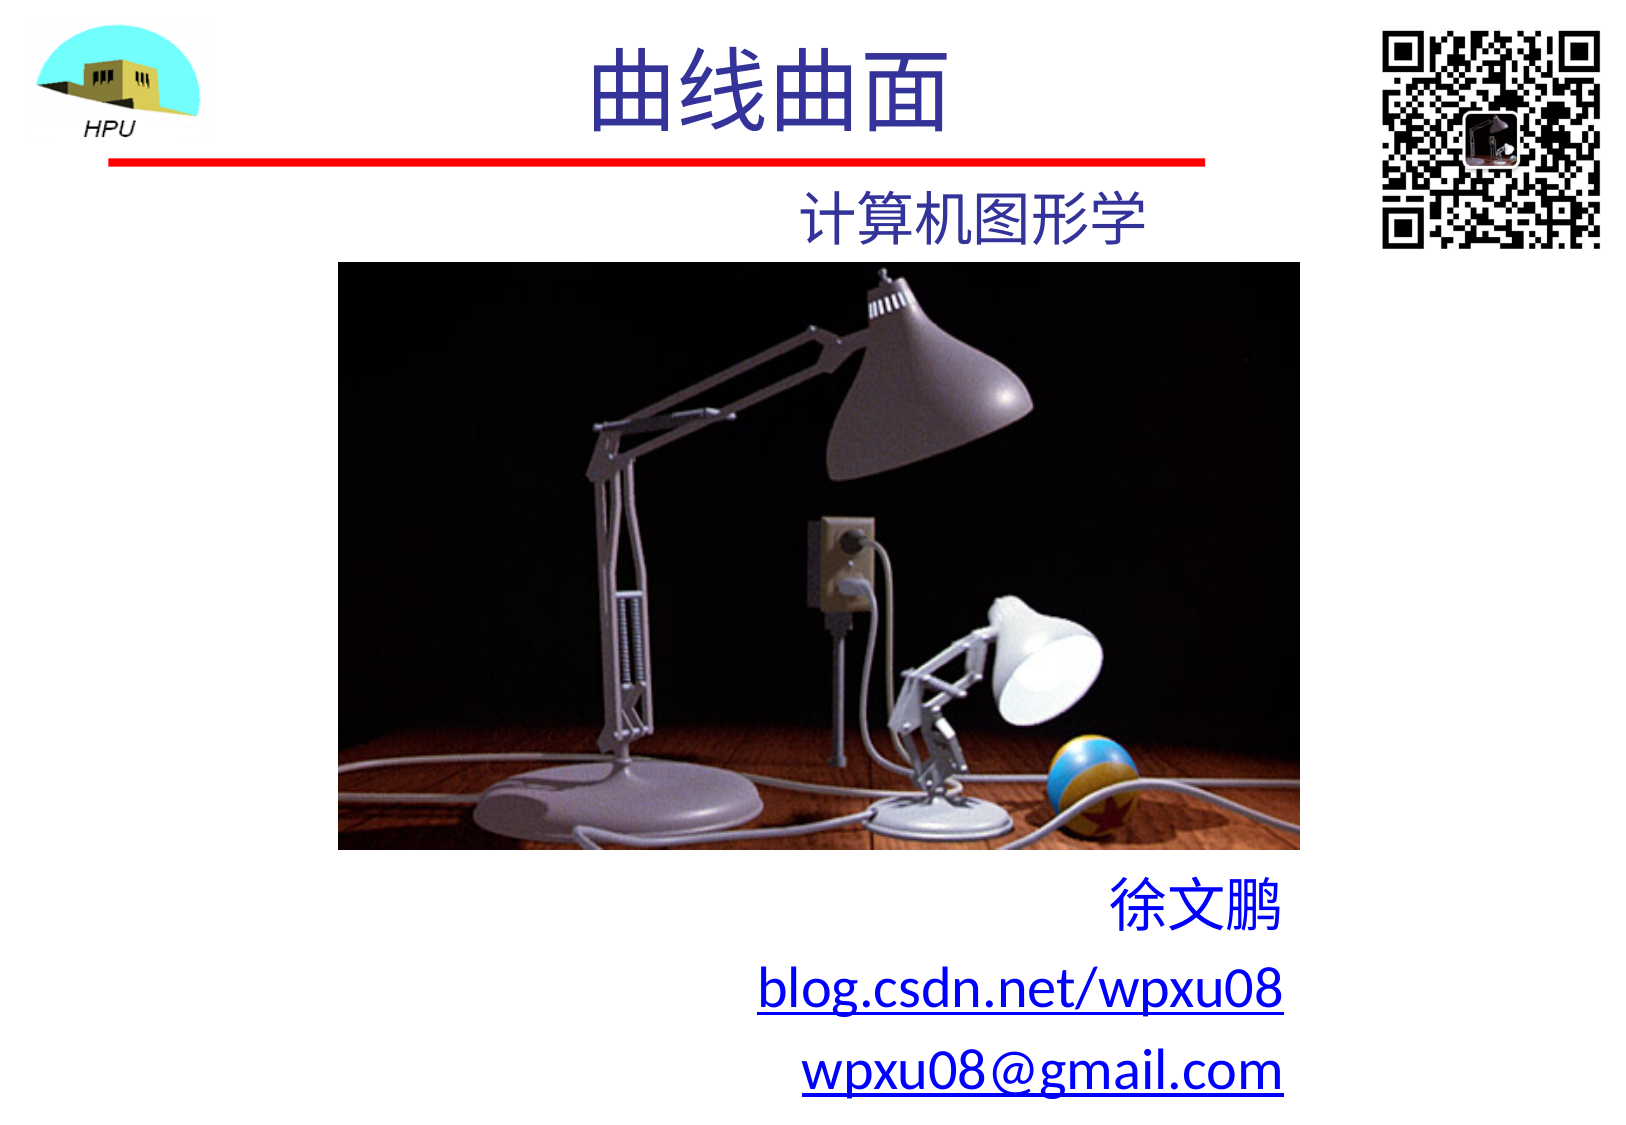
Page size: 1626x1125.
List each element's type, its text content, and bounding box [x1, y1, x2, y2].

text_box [338, 262, 1300, 851]
subtitle 徐文鹏 blog.csdn.net/wpxu08 wpxu08@gmail.com [411, 860, 1300, 1123]
picture [1371, 15, 1612, 261]
title 曲线曲面 [362, 24, 1175, 150]
text_box 计算机图形学 [687, 174, 1163, 260]
picture [27, 21, 217, 150]
